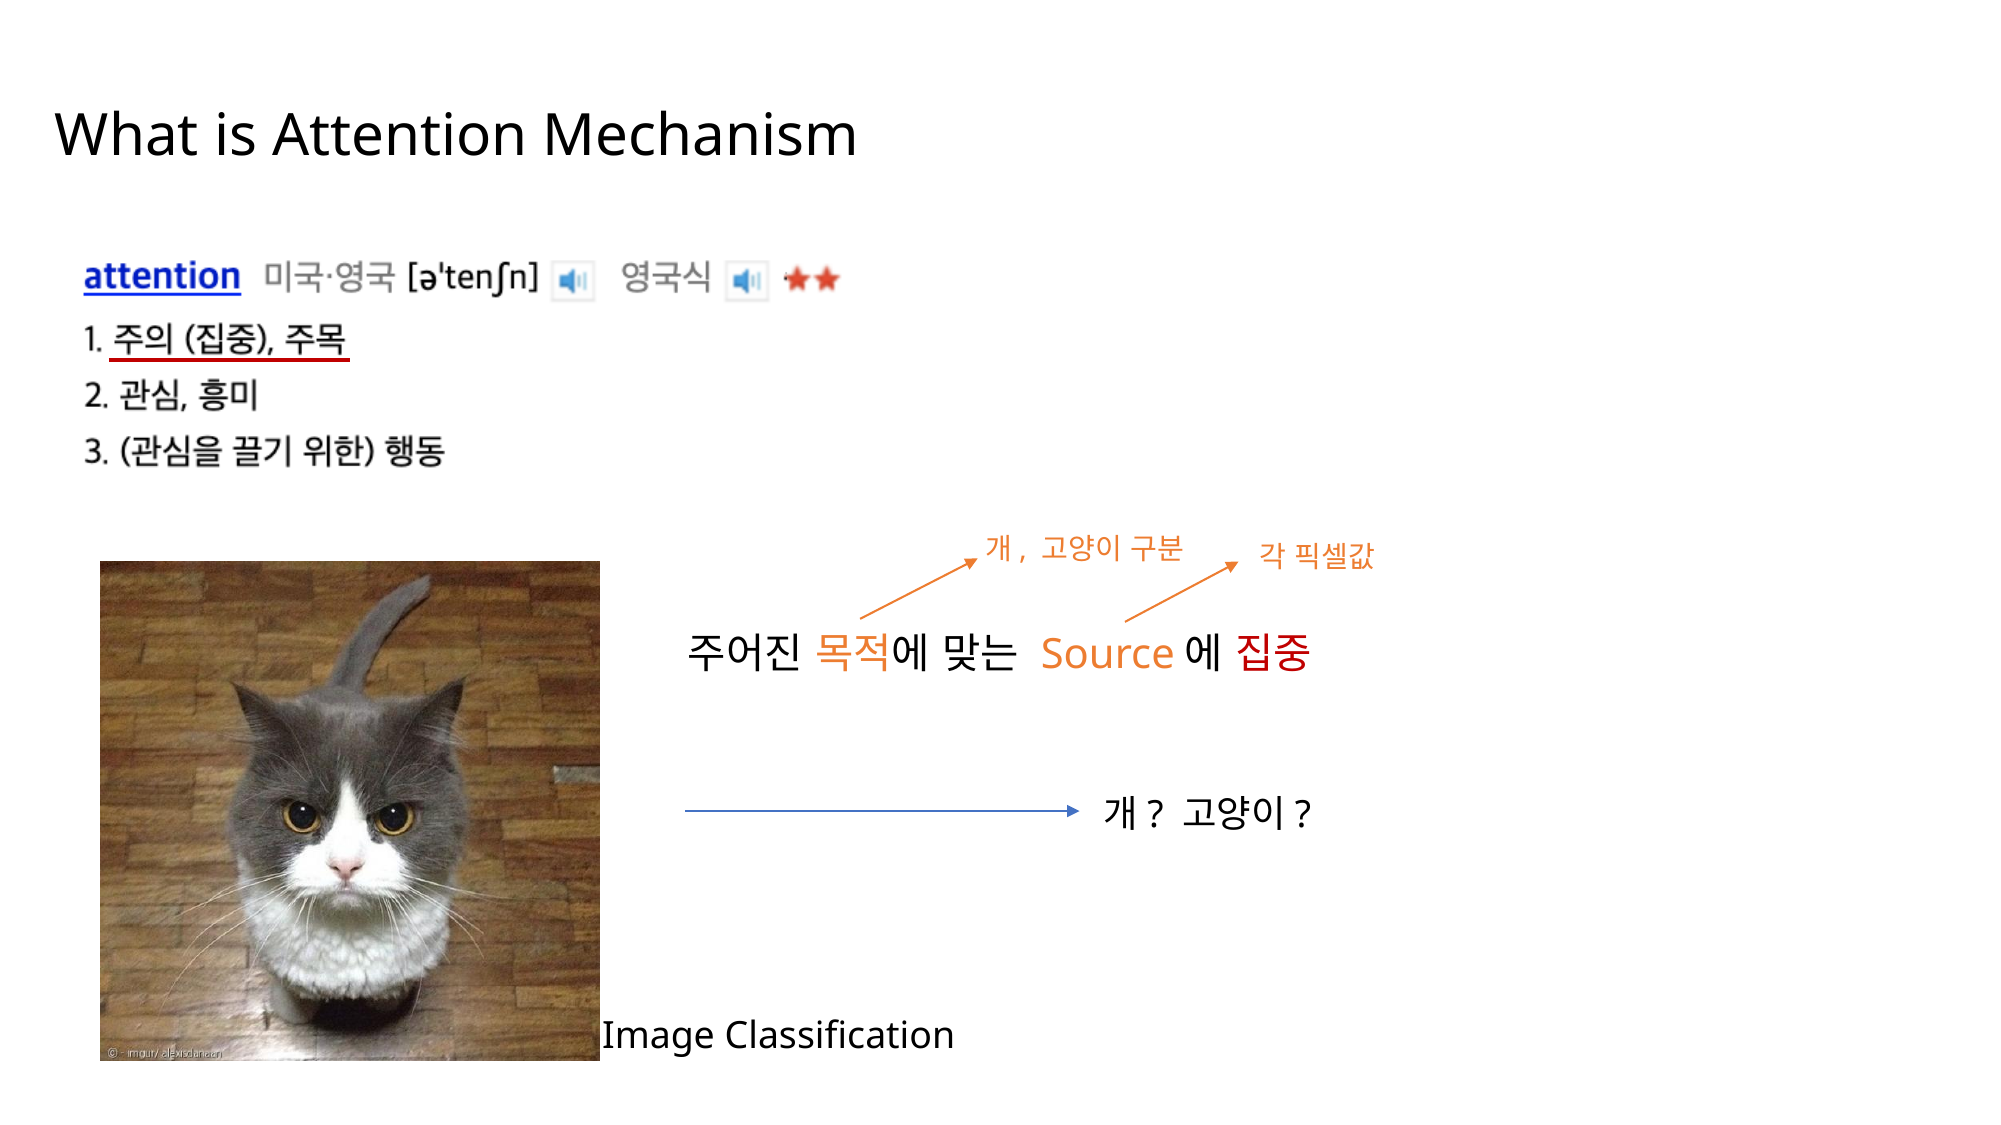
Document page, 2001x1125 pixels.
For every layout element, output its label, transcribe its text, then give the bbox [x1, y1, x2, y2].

text_box 각 픽셀값 [1244, 530, 1391, 581]
text_box 개? 고양이? [1089, 782, 1326, 843]
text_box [1124, 561, 1239, 622]
picture [100, 561, 600, 1061]
text_box What is Attention Mechanism [40, 89, 874, 175]
picture [44, 231, 1023, 506]
text_box 주어진 목적에 맞는 Source에 집중 [672, 619, 1327, 685]
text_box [860, 558, 978, 619]
text_box 개, 고양이 구분 [970, 522, 1200, 573]
text_box Image Classification [587, 1003, 971, 1064]
